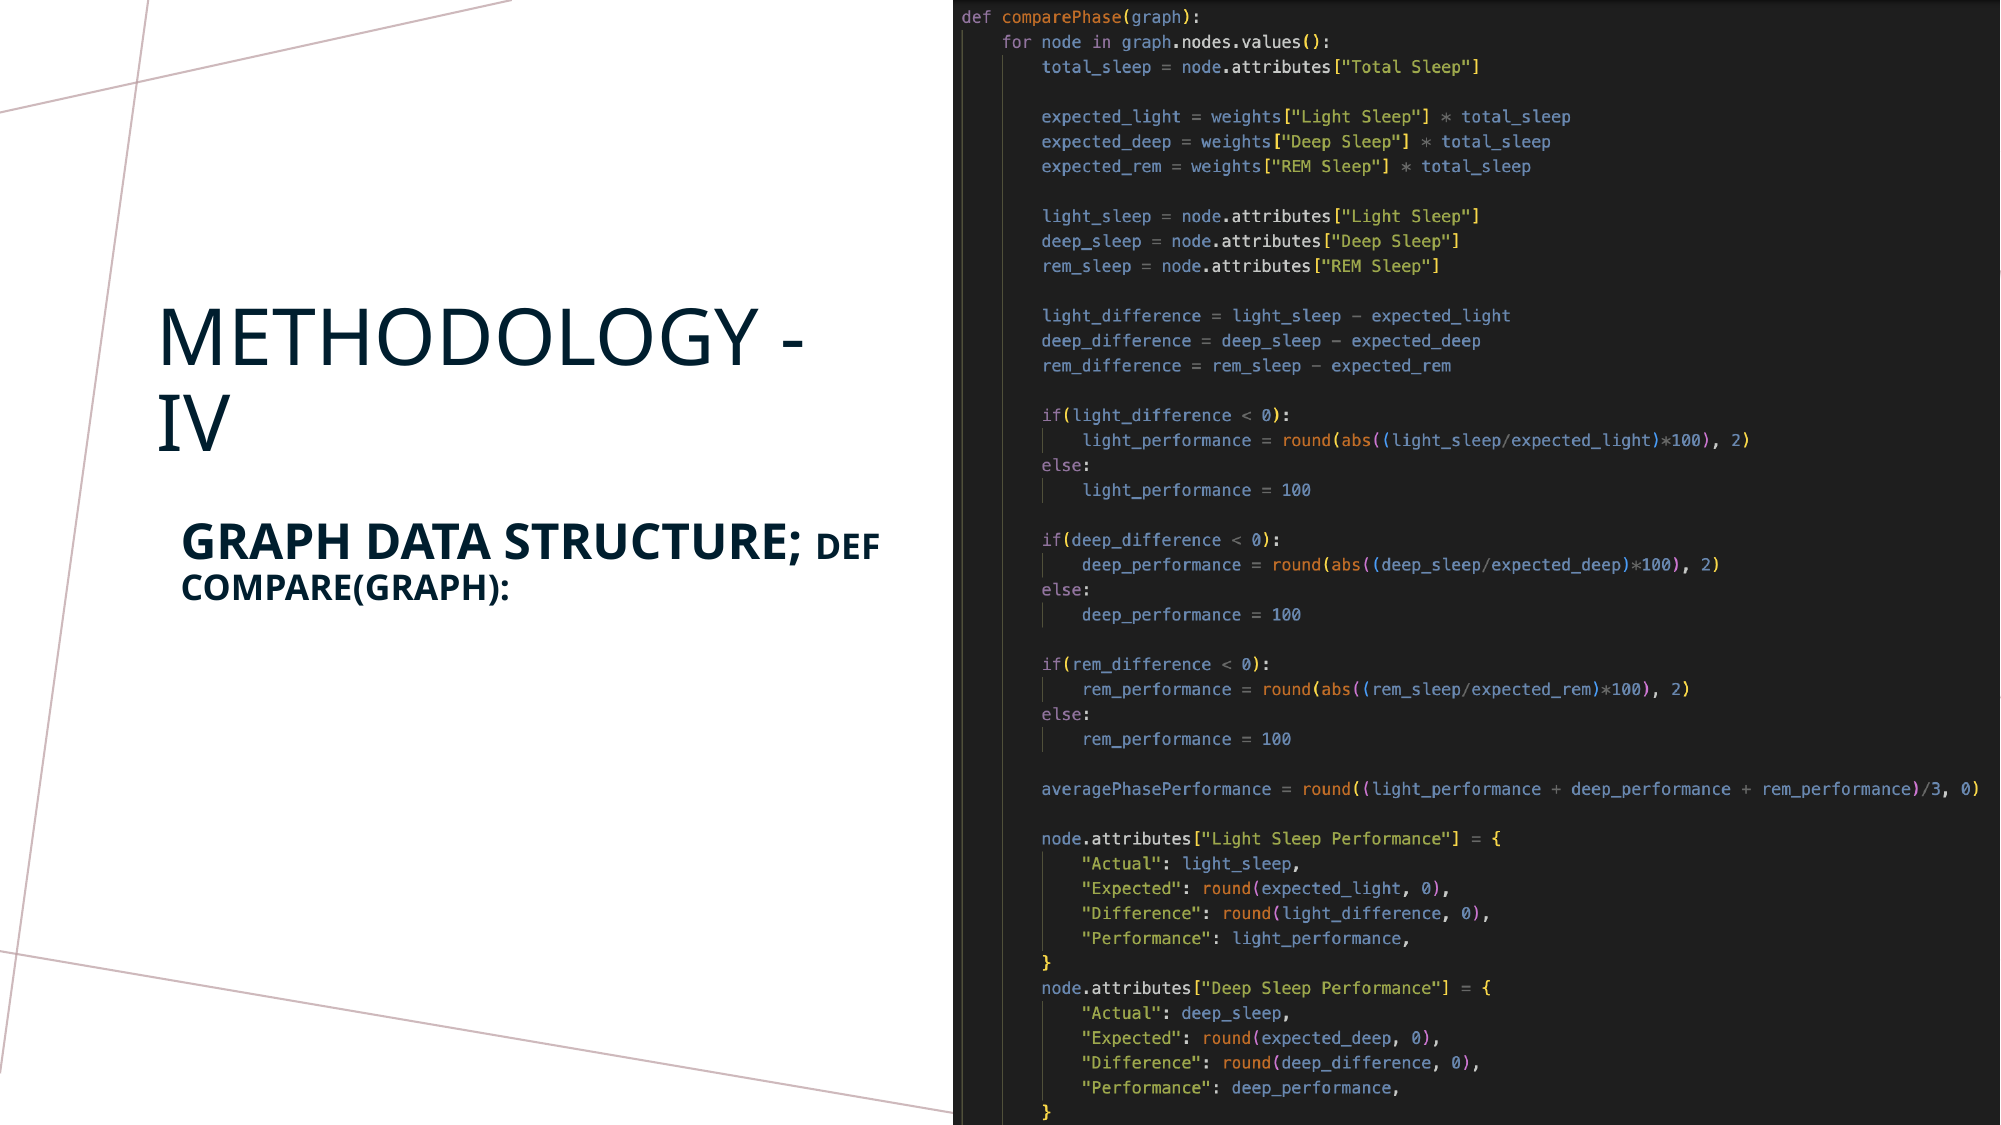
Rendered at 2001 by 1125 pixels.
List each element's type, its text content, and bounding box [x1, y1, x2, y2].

title Methodology - IV [141, 289, 890, 477]
text_box Graph Data Structure; def Compare(graph): [165, 492, 913, 633]
picture [953, 0, 2000, 1125]
